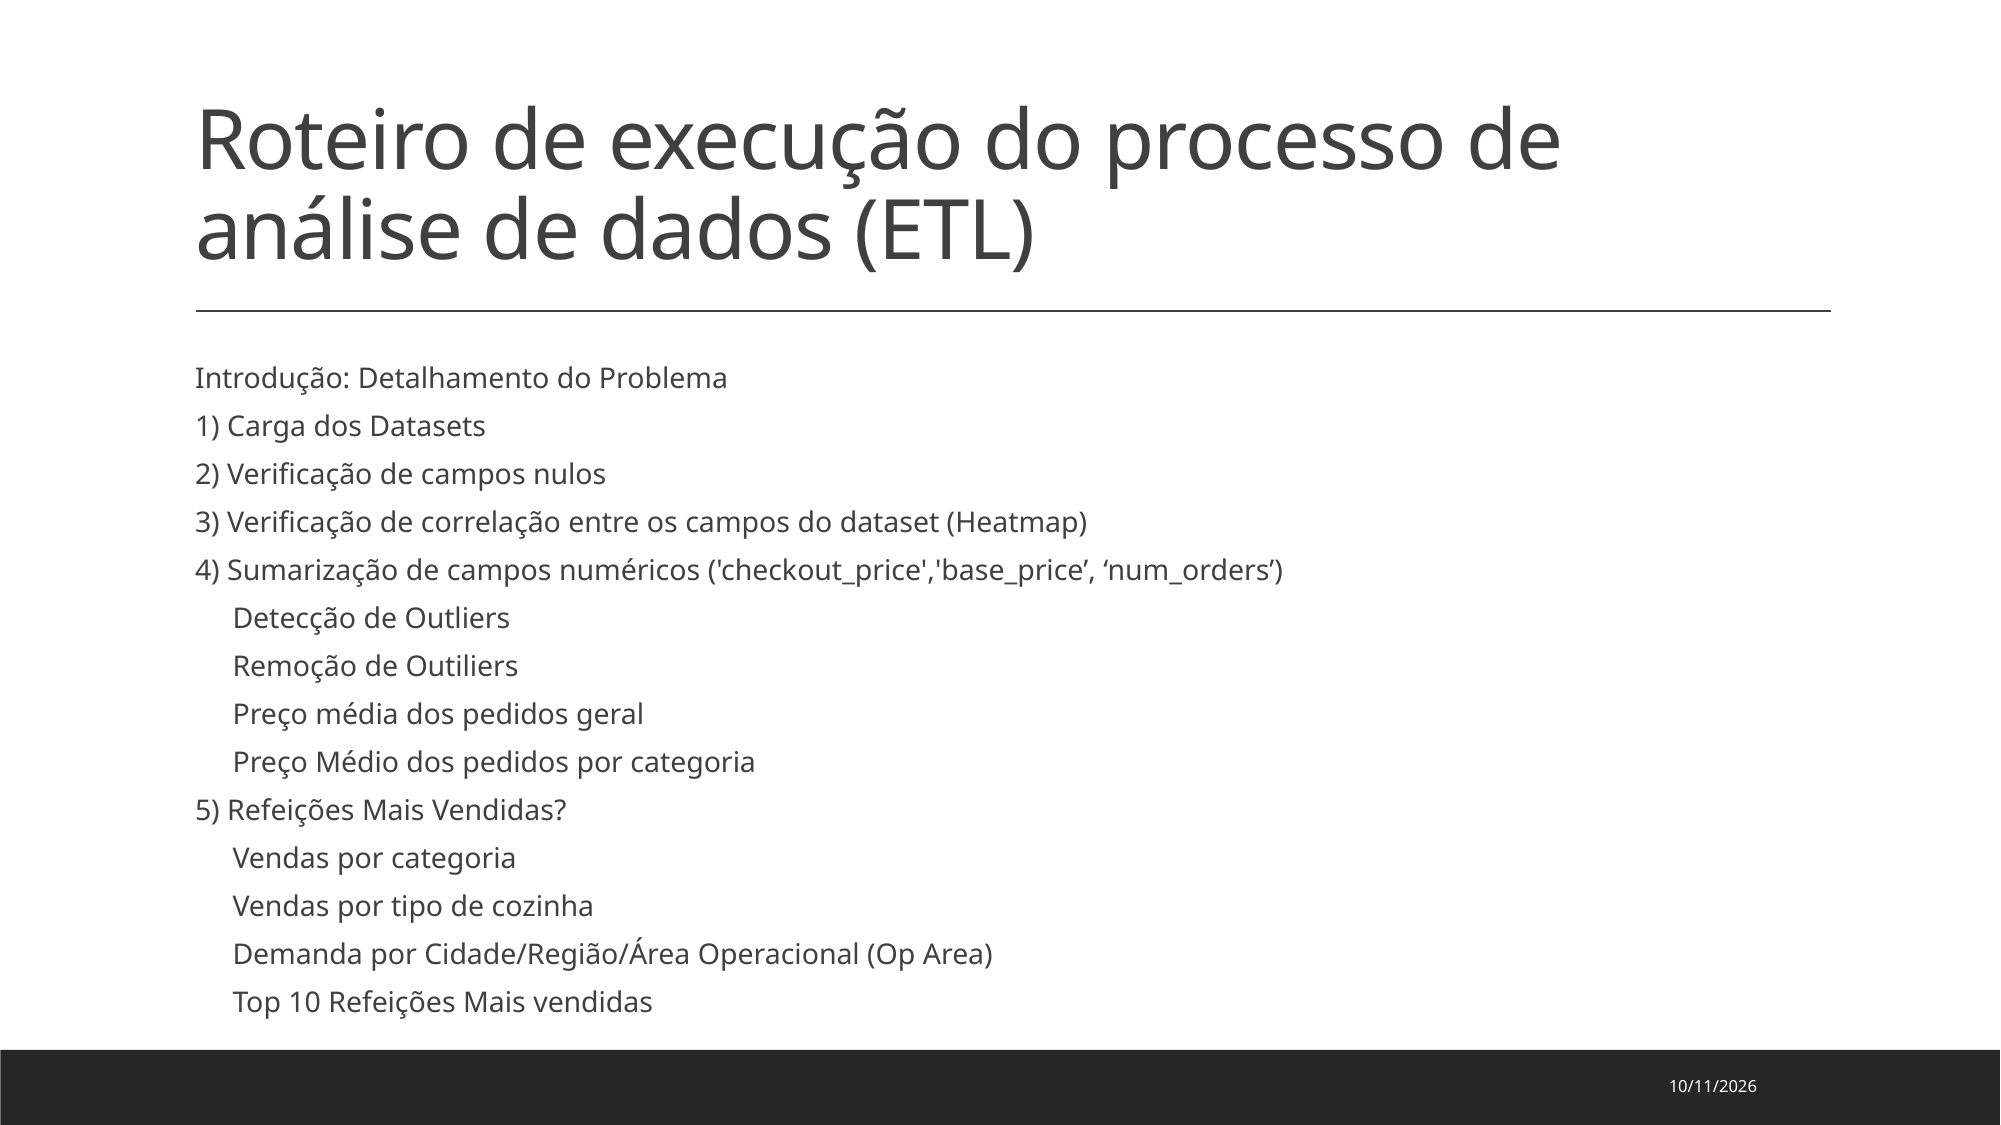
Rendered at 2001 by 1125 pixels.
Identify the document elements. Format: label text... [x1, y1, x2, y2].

list Introdução: Detalhamento do Problema 1) Carga dos Datasets 2) Verificação de campos nulos 3) Verificação de correlação entre os campos do dataset (Heatmap) 4) Sumarização de campos numéricos ('checkout_price','base_price’, ‘num_orders’) Detecção de Outliers Remoção de Outiliers Preço média dos pedidos geral Preço Médio dos pedidos por categoria 5) Refeições Mais Vendidas? Vendas por categoria Vendas por tipo de cozinha Demanda por Cidade/Região/Área Operacional (Op Area) Top 10 Refeições Mais vendidas [180, 345, 1830, 1029]
title Roteiro de execução do processo de análise de dados (ETL) [180, 47, 1830, 285]
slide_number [1348, 1057, 1773, 1118]
